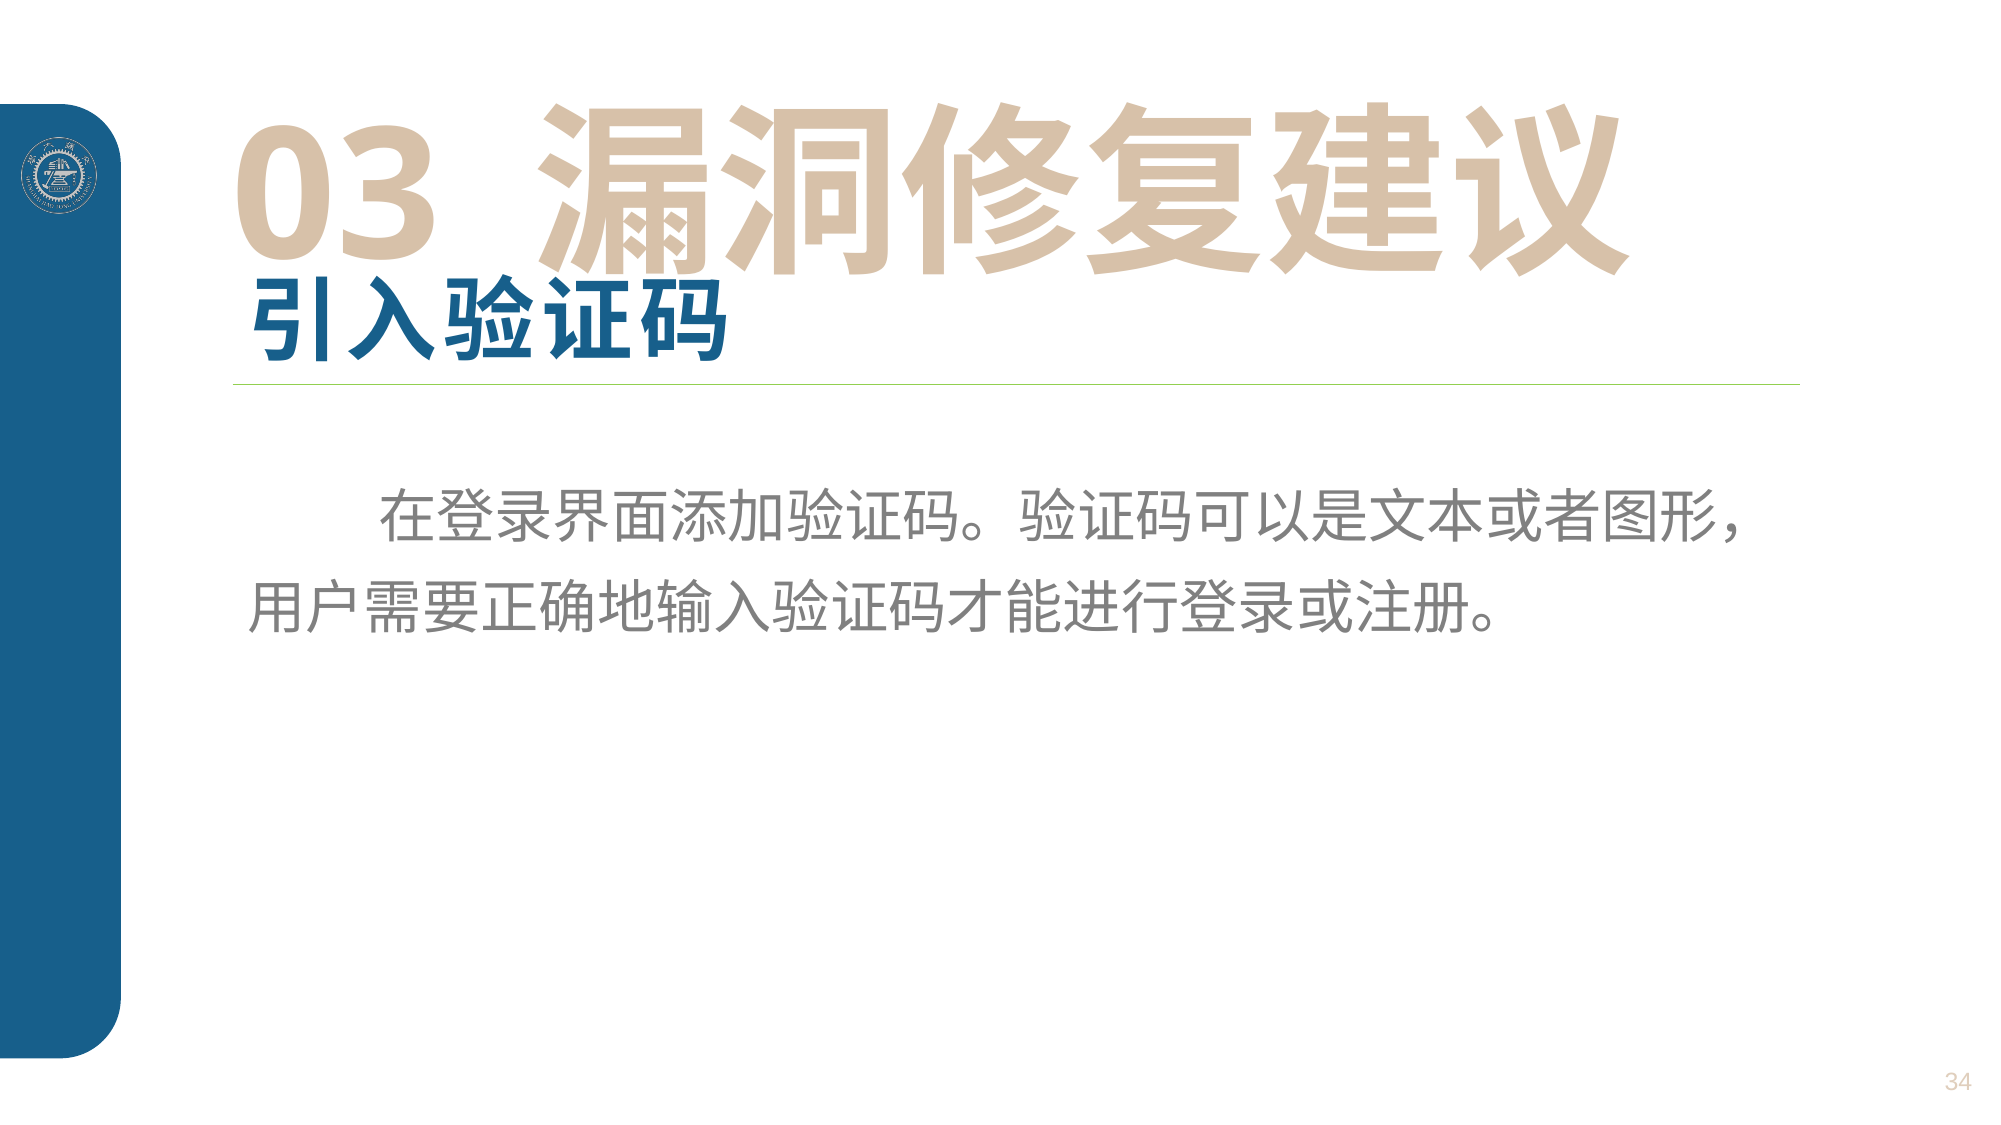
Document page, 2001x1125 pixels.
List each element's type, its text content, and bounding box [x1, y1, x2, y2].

text_box 03 漏洞修复建议 [194, 67, 1670, 260]
slide_number 34 [1817, 1052, 1988, 1109]
title 引入验证码 [232, 259, 1950, 387]
list 在登录界面添加验证码。验证码可以是文本或者图形，用户需要正确地输入验证码才能进行登录或注册。 [232, 450, 1848, 703]
